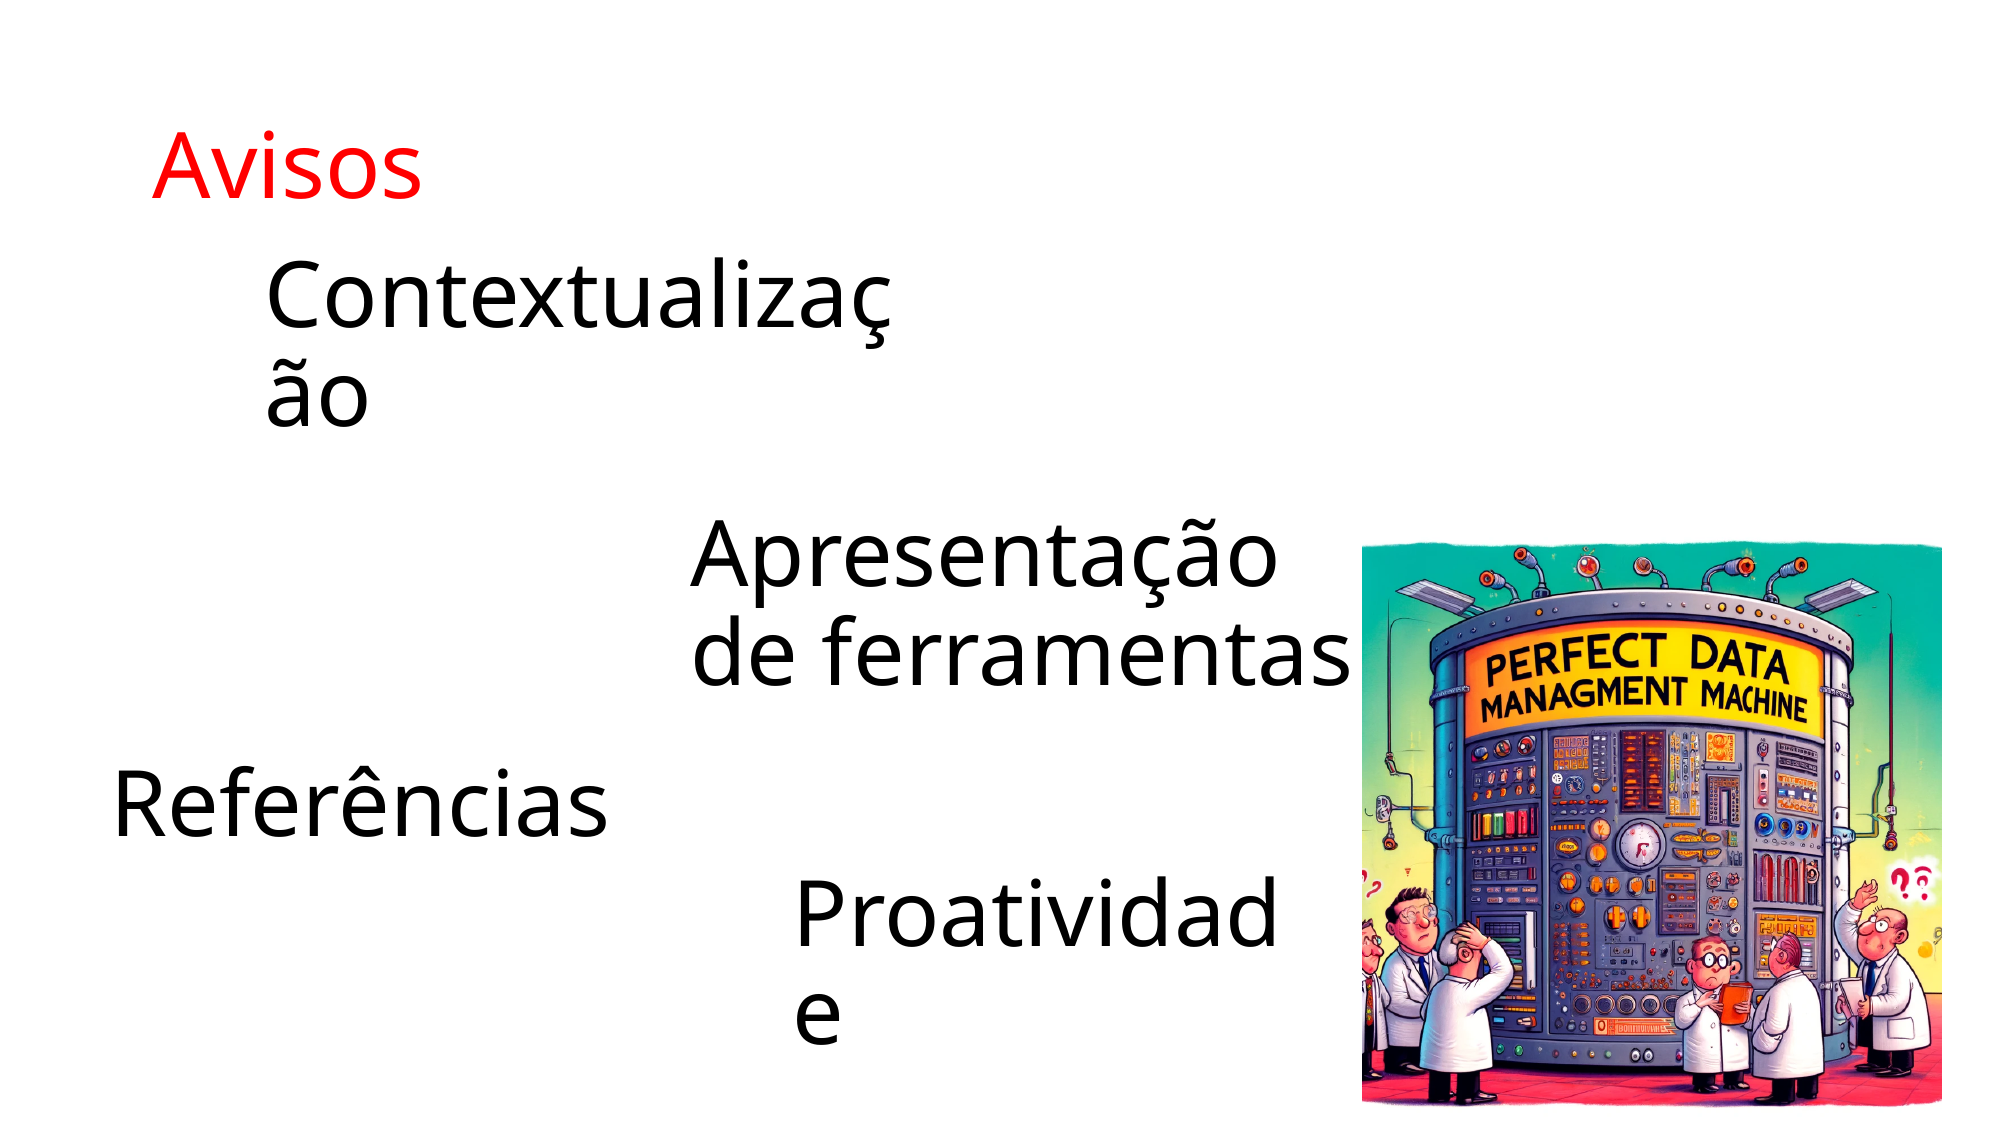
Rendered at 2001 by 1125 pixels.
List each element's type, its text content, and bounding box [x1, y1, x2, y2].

title Avisos [137, 59, 460, 278]
picture [1361, 537, 1943, 1118]
text_box Contextualização [249, 238, 932, 457]
text_box Referências [95, 698, 799, 916]
text_box Apresentação de ferramentas [674, 497, 1378, 715]
text_box Proatividade [777, 857, 1317, 1075]
